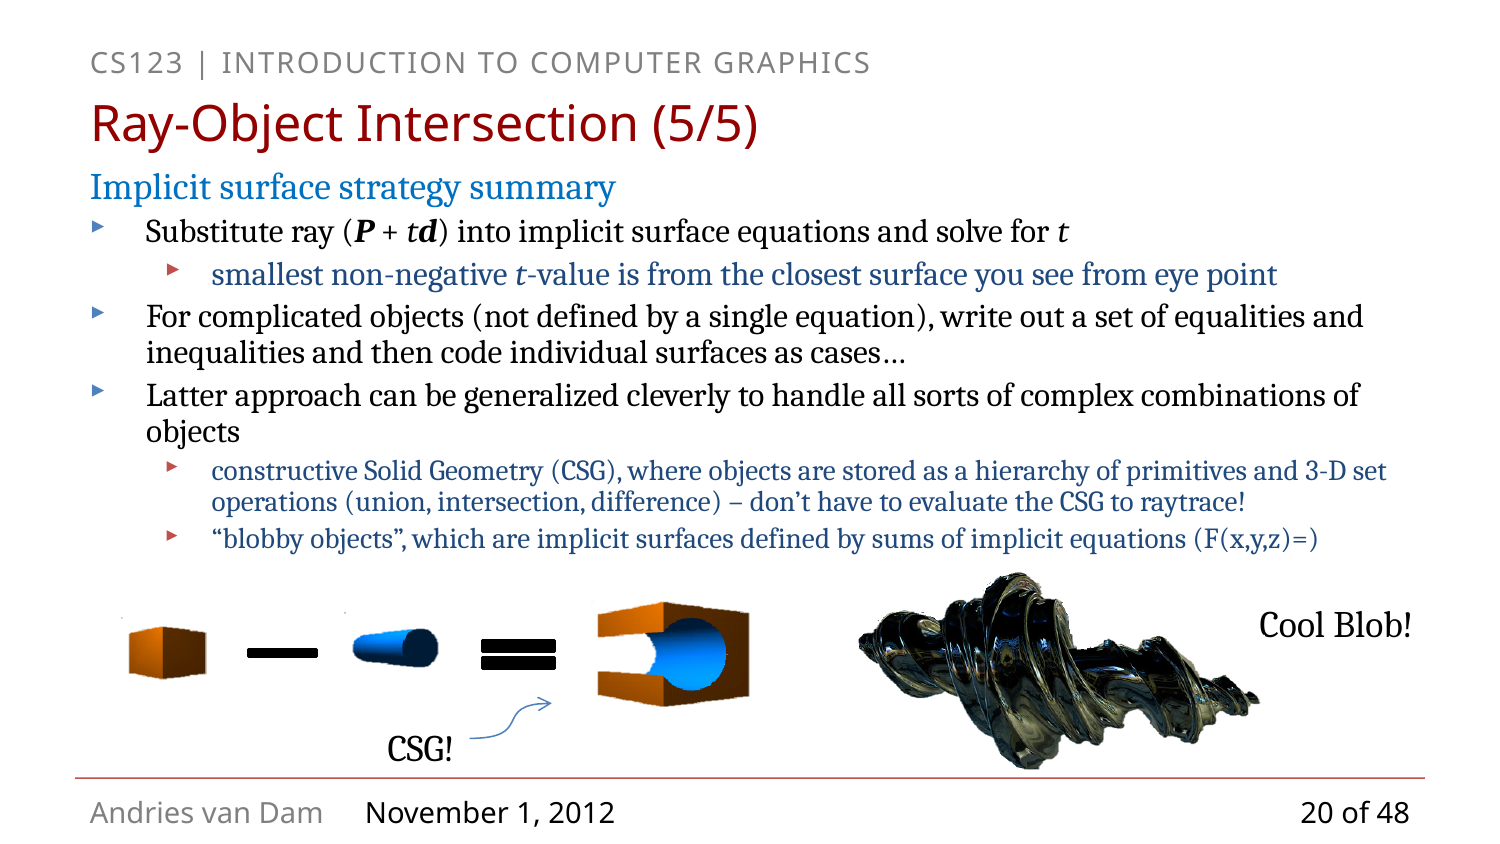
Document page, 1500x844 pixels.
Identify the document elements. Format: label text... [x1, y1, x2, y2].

footer November 1, 2012 [350, 787, 1213, 827]
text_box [837, 568, 1425, 770]
slide_number 20 of 48 [1224, 787, 1425, 827]
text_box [116, 584, 772, 775]
title Ray-Object Intersection (5/5) [75, 84, 1425, 160]
